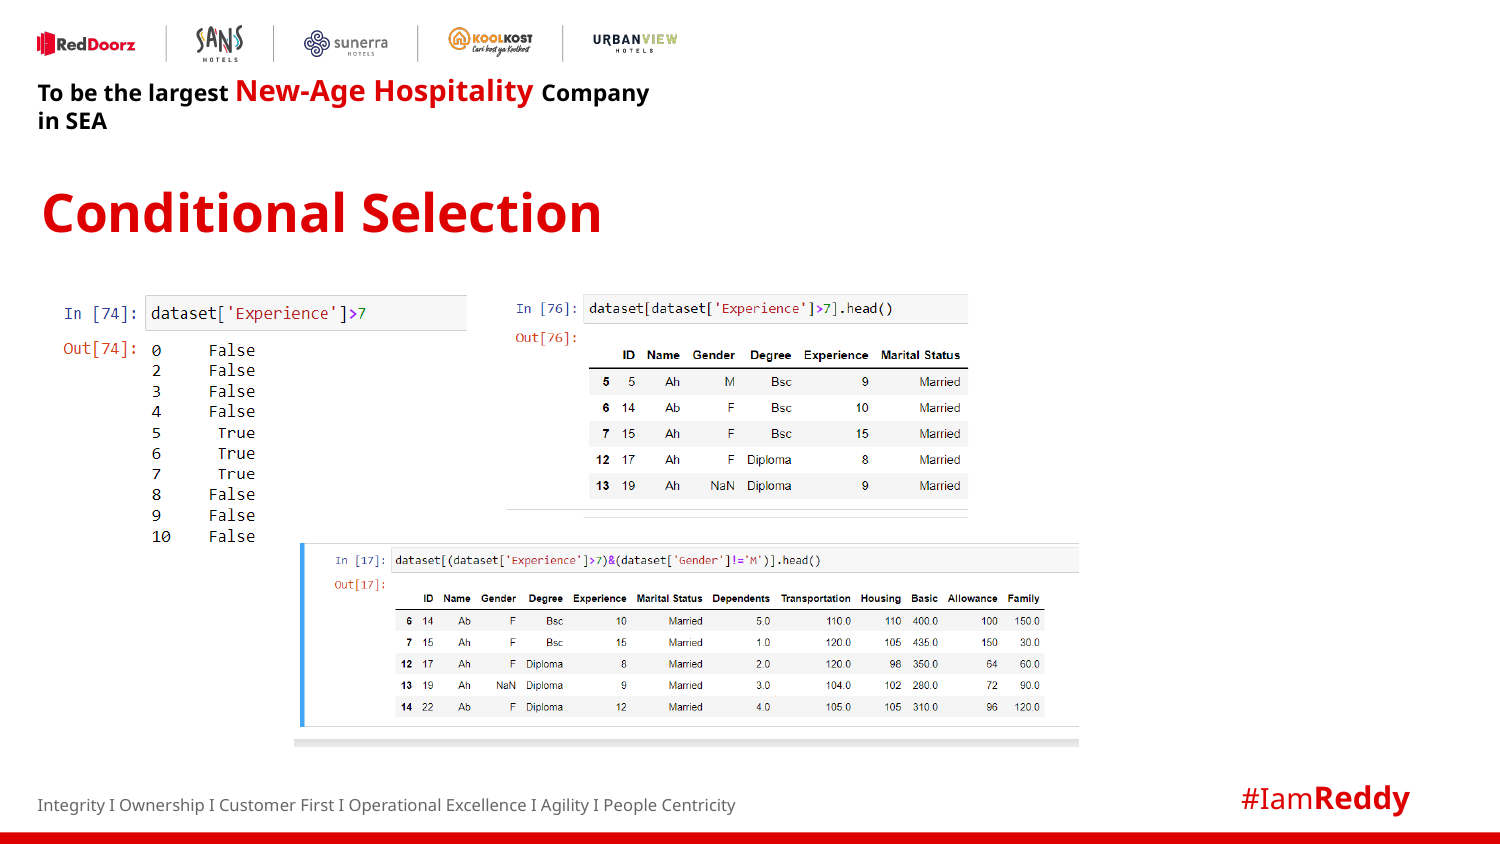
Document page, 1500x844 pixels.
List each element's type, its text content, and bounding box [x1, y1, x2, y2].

title Conditional Selection [26, 164, 1424, 258]
picture [37, 25, 677, 62]
picture [43, 289, 1079, 748]
picture [506, 289, 969, 518]
